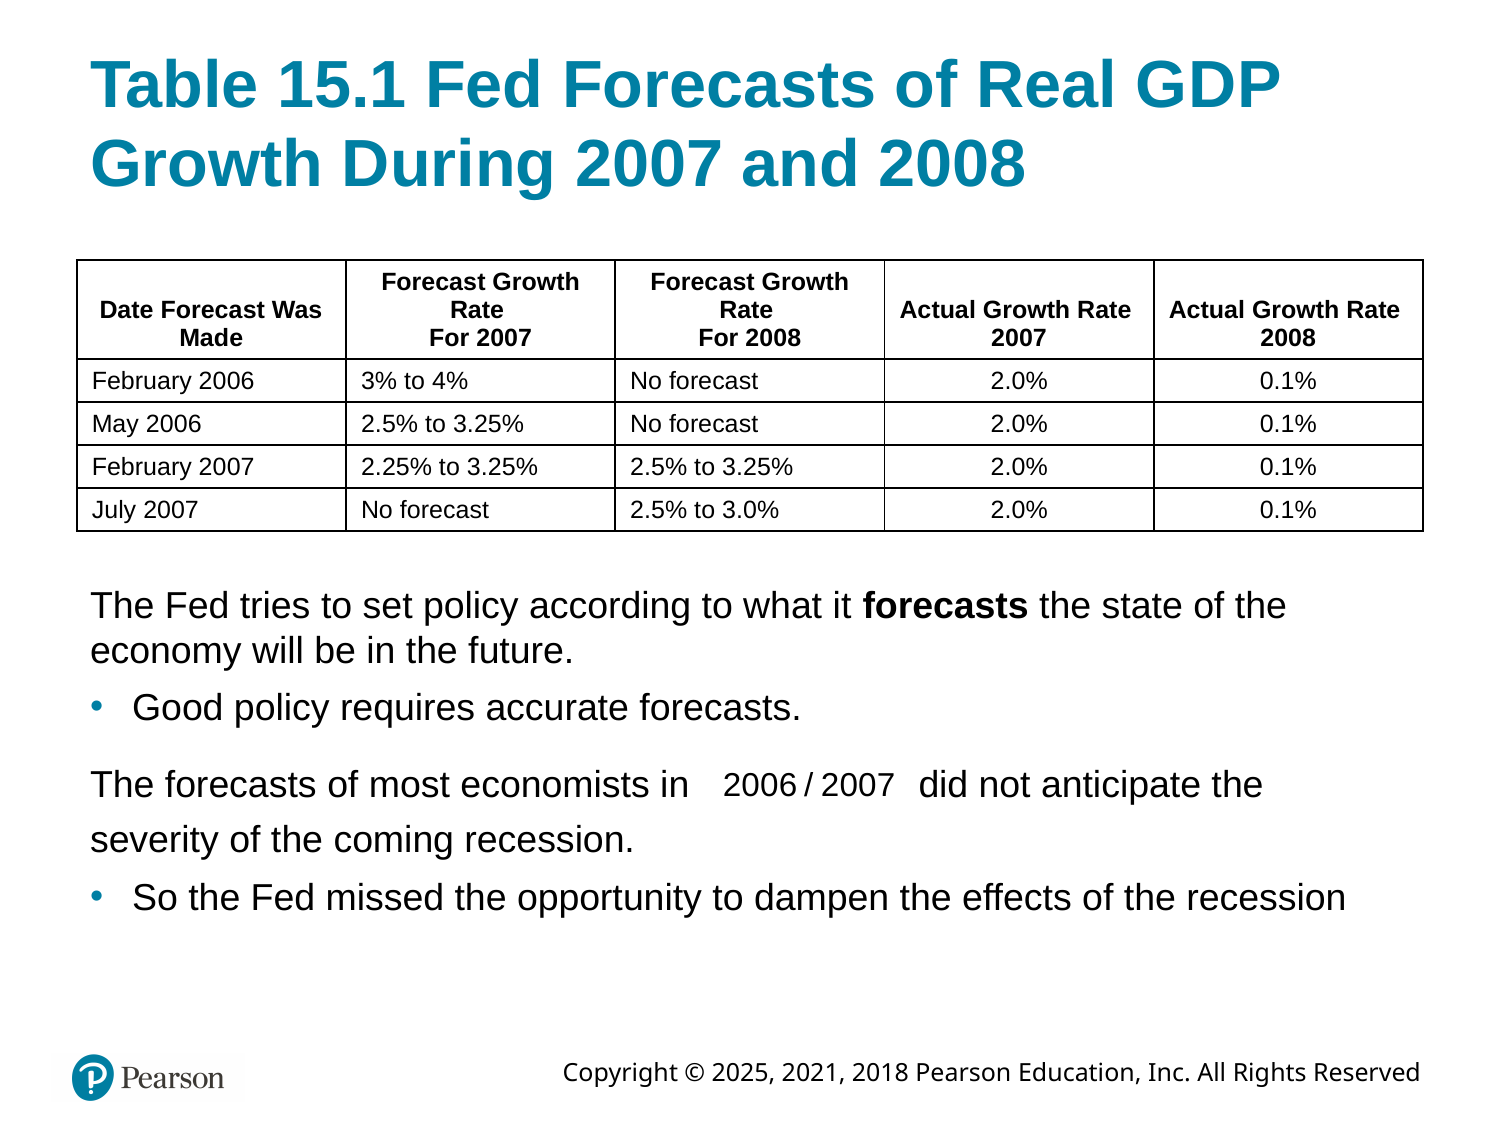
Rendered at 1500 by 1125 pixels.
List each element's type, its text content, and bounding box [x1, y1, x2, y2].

table_cell No forecast [616, 403, 884, 444]
list The forecasts of most economists in [75, 759, 708, 808]
list The Fed tries to set policy according to what it forecasts the state of the economy will be in the future. Good policy requires accurate forecasts. [75, 565, 1424, 739]
table_cell 2.0% [885, 489, 1153, 530]
table_cell 0.1% [1155, 360, 1422, 401]
table_header Forecast Growth Rate For 2008 [616, 261, 884, 358]
picture [51, 1053, 245, 1102]
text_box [718, 765, 902, 806]
table_cell February 2006 [78, 360, 345, 401]
table_cell May 2006 [78, 403, 345, 444]
list severity of the coming recession. So the Fed missed the opportunity to dampen the effects of the recession [75, 815, 1424, 928]
table_header Date Forecast Was Made [78, 261, 345, 358]
table_cell 3% to 4% [347, 360, 614, 401]
table_header Forecast Growth Rate For 2007 [347, 261, 614, 358]
table_cell 2.5% to 3.25% [616, 446, 884, 487]
table_cell 2.5% to 3.0% [616, 489, 884, 530]
table_cell 0.1% [1155, 403, 1422, 444]
table_cell 2.25% to 3.25% [347, 446, 614, 487]
table_cell 2.0% [885, 446, 1153, 487]
table_header Actual Growth Rate 2008 [1155, 261, 1422, 358]
table_cell No forecast [347, 489, 614, 530]
table_cell 2.0% [885, 360, 1153, 401]
table_cell July 2007 [78, 489, 345, 530]
title Table 15.1 Fed Forecasts of Real G D P Growth During 2007 and 2008 [75, 35, 1425, 216]
table_cell 2.0% [885, 403, 1153, 444]
table_cell 2.5% to 3.25% [347, 403, 614, 444]
table_cell No forecast [616, 360, 884, 401]
table_cell February 2007 [78, 446, 345, 487]
table_cell 0.1% [1155, 446, 1422, 487]
table_cell 0.1% [1155, 489, 1422, 530]
list did not anticipate the [918, 759, 1306, 808]
table_header Actual Growth Rate 2007 [885, 261, 1153, 358]
